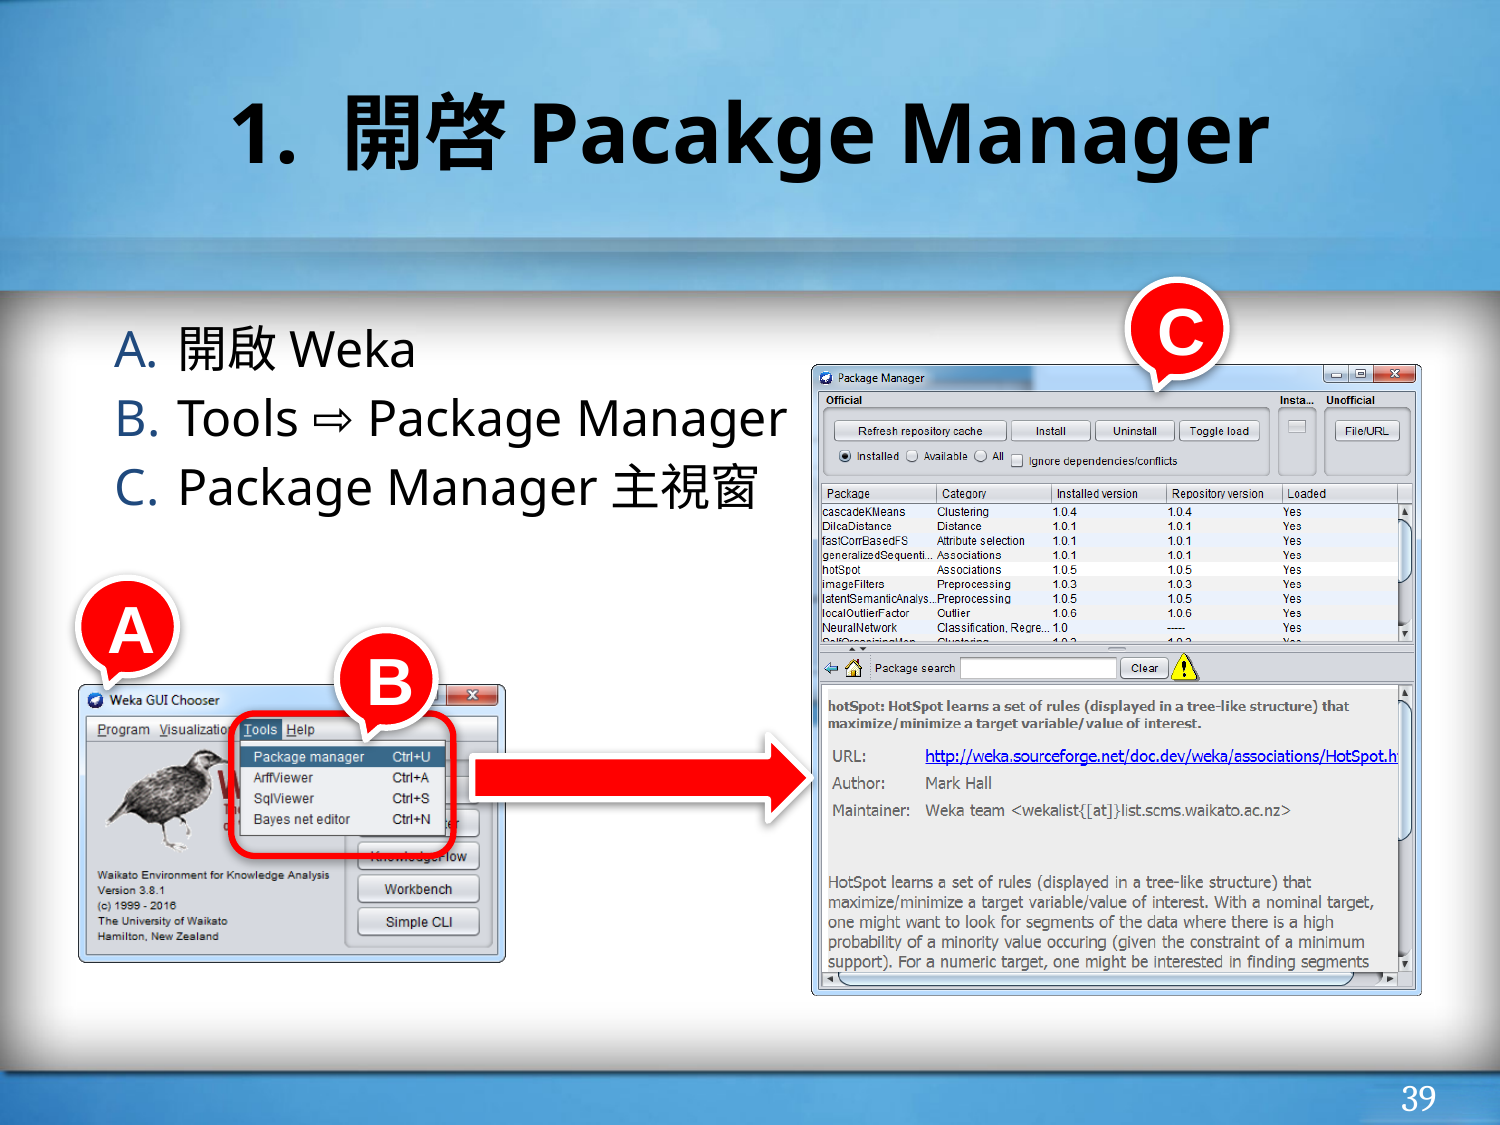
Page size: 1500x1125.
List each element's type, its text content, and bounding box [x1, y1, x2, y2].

text_box C [1127, 279, 1227, 362]
text_box A [78, 577, 177, 683]
text_box B [336, 630, 436, 683]
picture [0, 0, 1500, 1125]
list 開啟Weka Tools ⇨ Package Manager Package Manager主視窗 [87, 800, 840, 1067]
slide_number ‹#› [1350, 1074, 1488, 1118]
text_box [510, 734, 805, 821]
list 開啟Weka Tools ⇨ Package Manager Package Manager主視窗 [87, 293, 840, 762]
title 1. 開啓Pacakge Manager [78, 27, 1422, 232]
